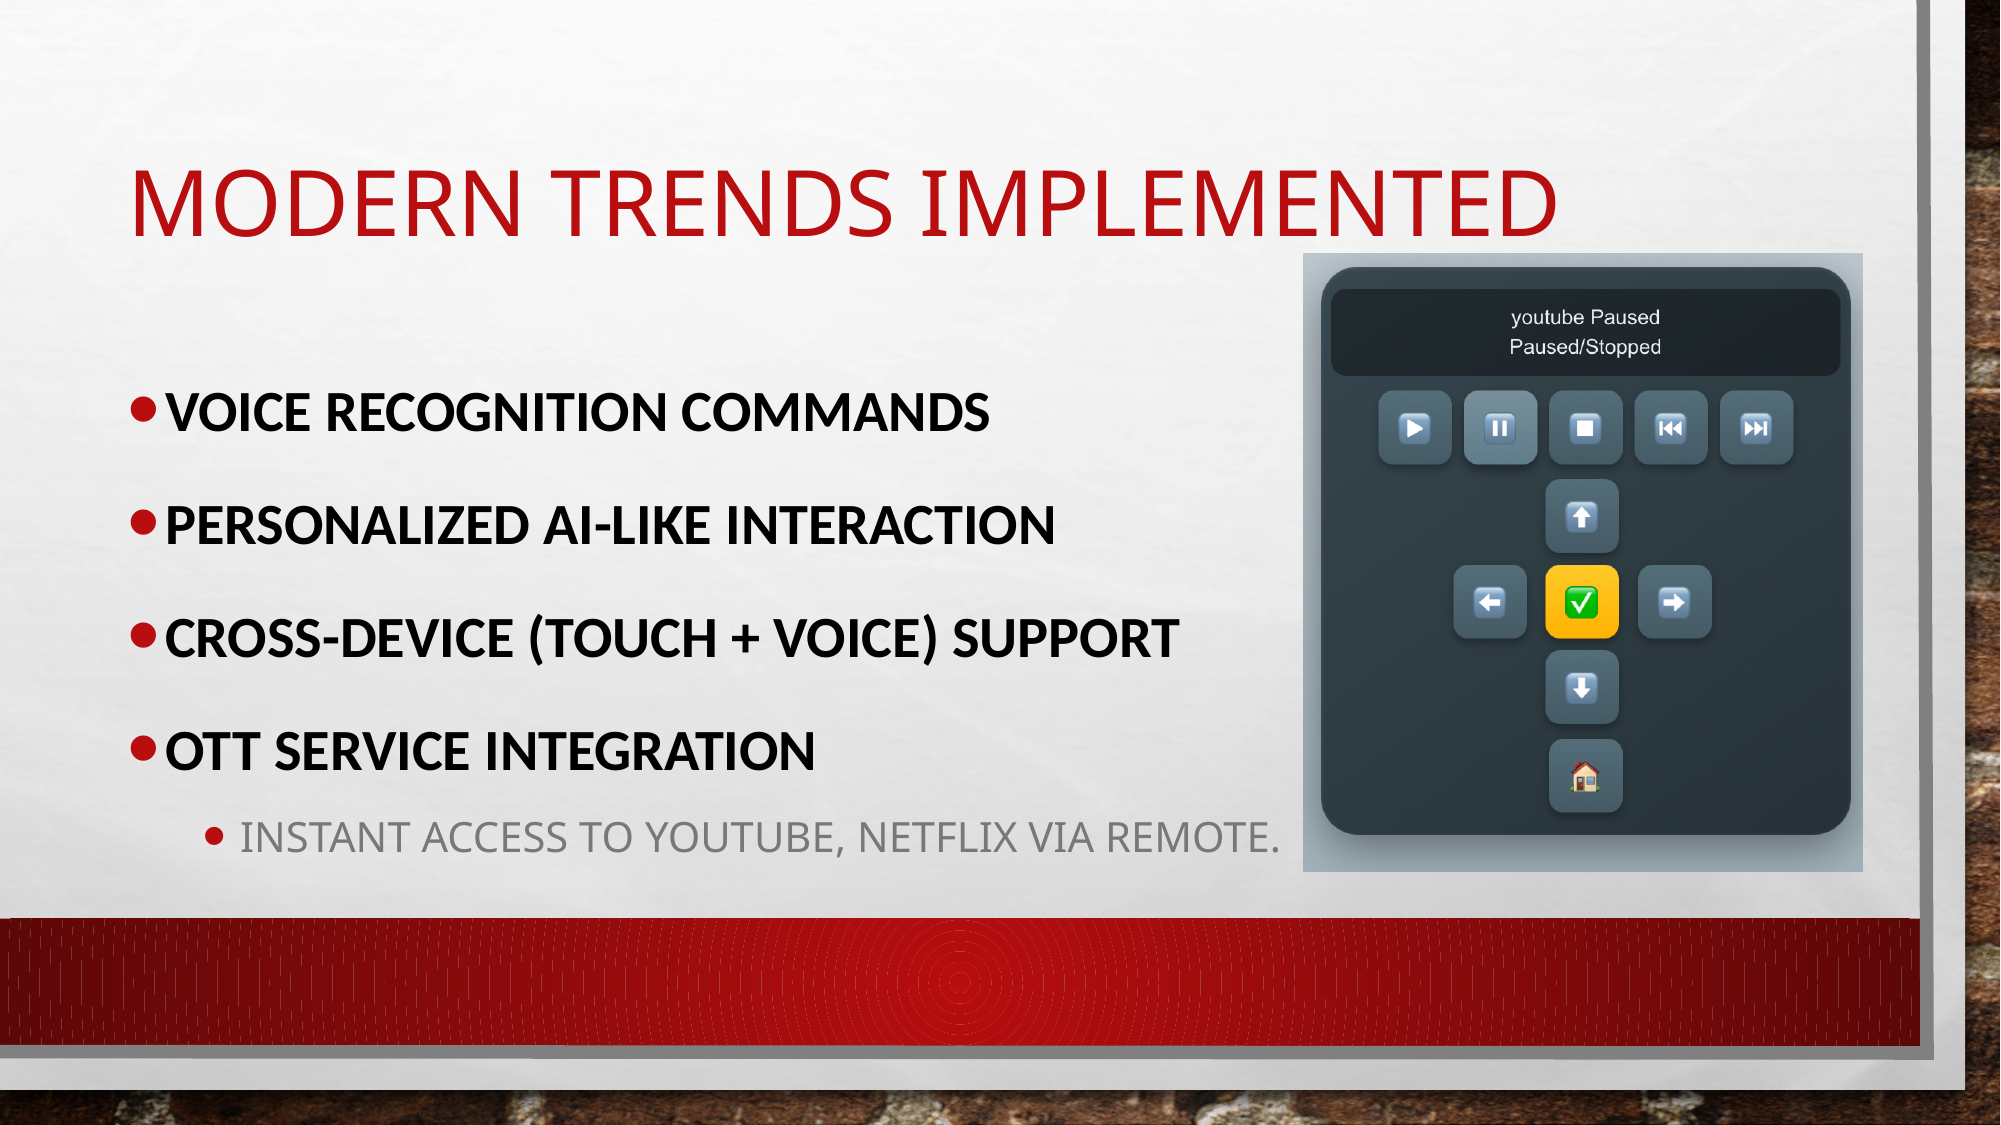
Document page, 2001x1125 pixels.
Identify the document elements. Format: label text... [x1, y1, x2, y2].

list Voice Recognition Commands Personalized AI-like Interaction Cross-Device (Touch + Voice) Support OTT Service Integration Instant access to YouTube, Netflix via remote. [112, 338, 1818, 882]
picture [0, 0, 2000, 1125]
picture [1302, 253, 1864, 872]
title Modern Trends Implemented [112, 112, 1818, 302]
